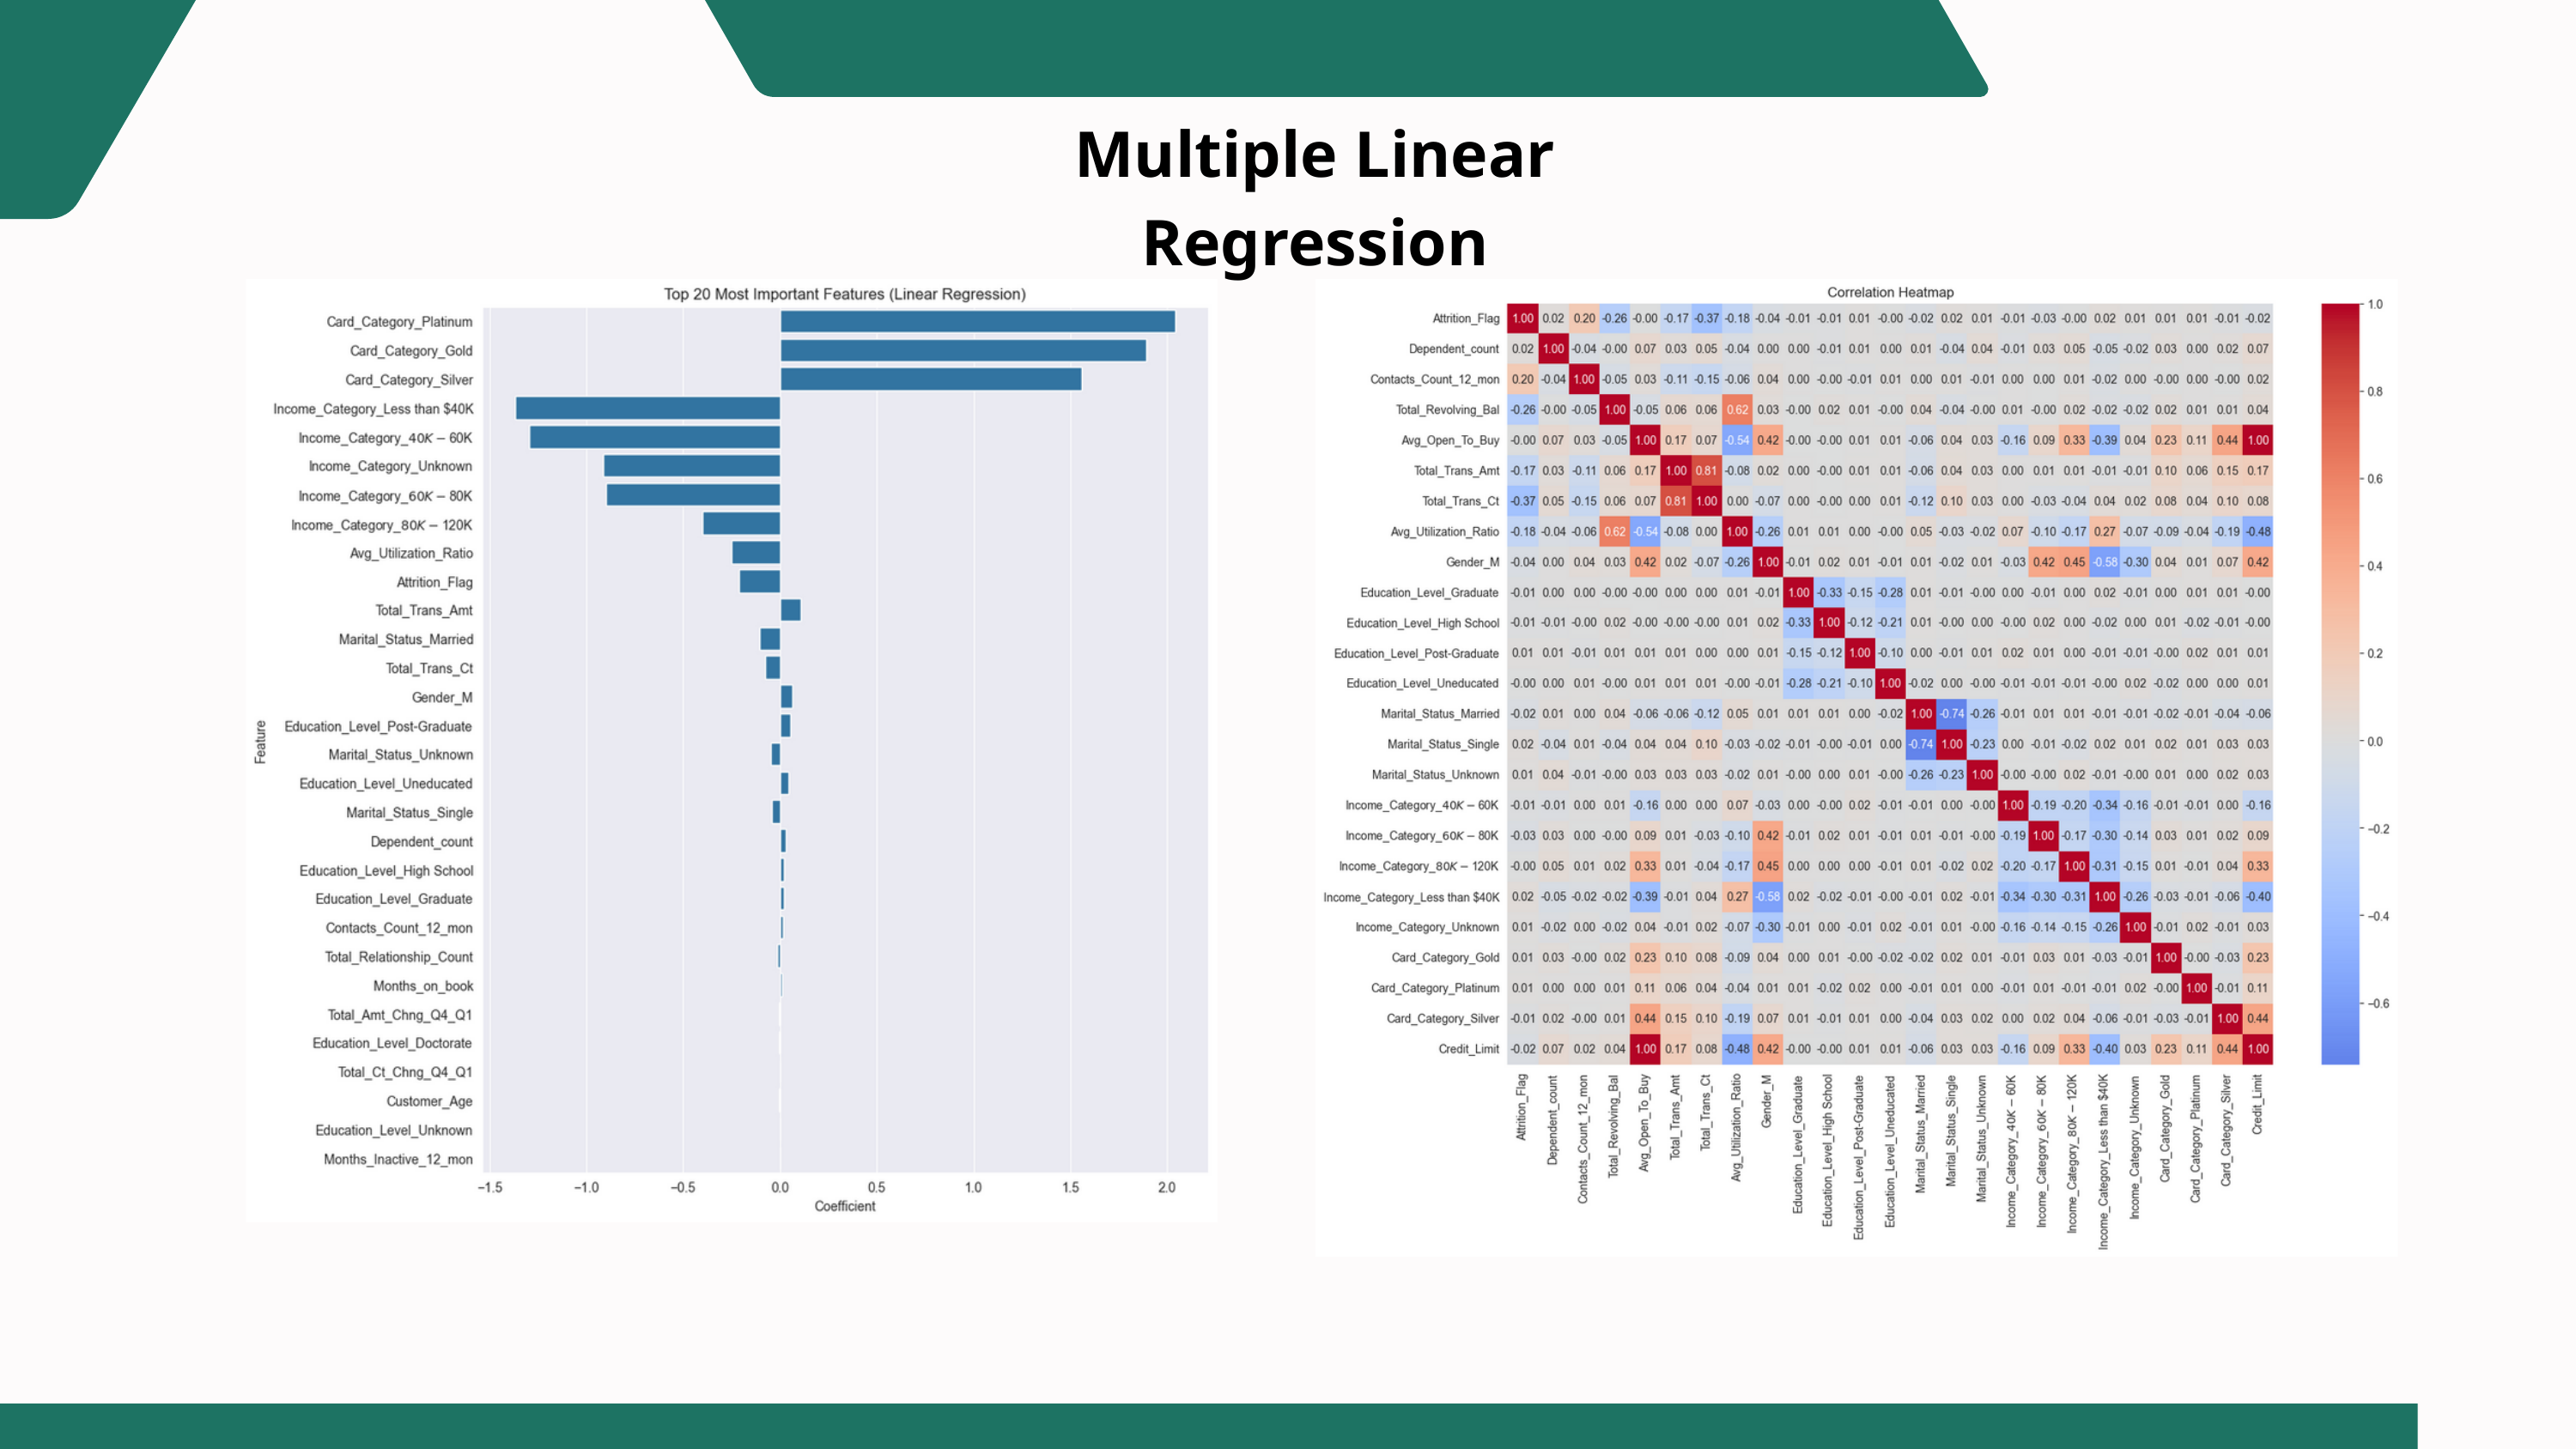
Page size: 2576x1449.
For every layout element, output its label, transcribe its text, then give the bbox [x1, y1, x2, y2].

text_box [246, 279, 1218, 1222]
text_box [581, 0, 1995, 98]
text_box Multiple Linear Regression [945, 106, 1685, 279]
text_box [0, 0, 249, 220]
text_box [1315, 279, 2398, 1257]
text_box [0, 1404, 2418, 1449]
